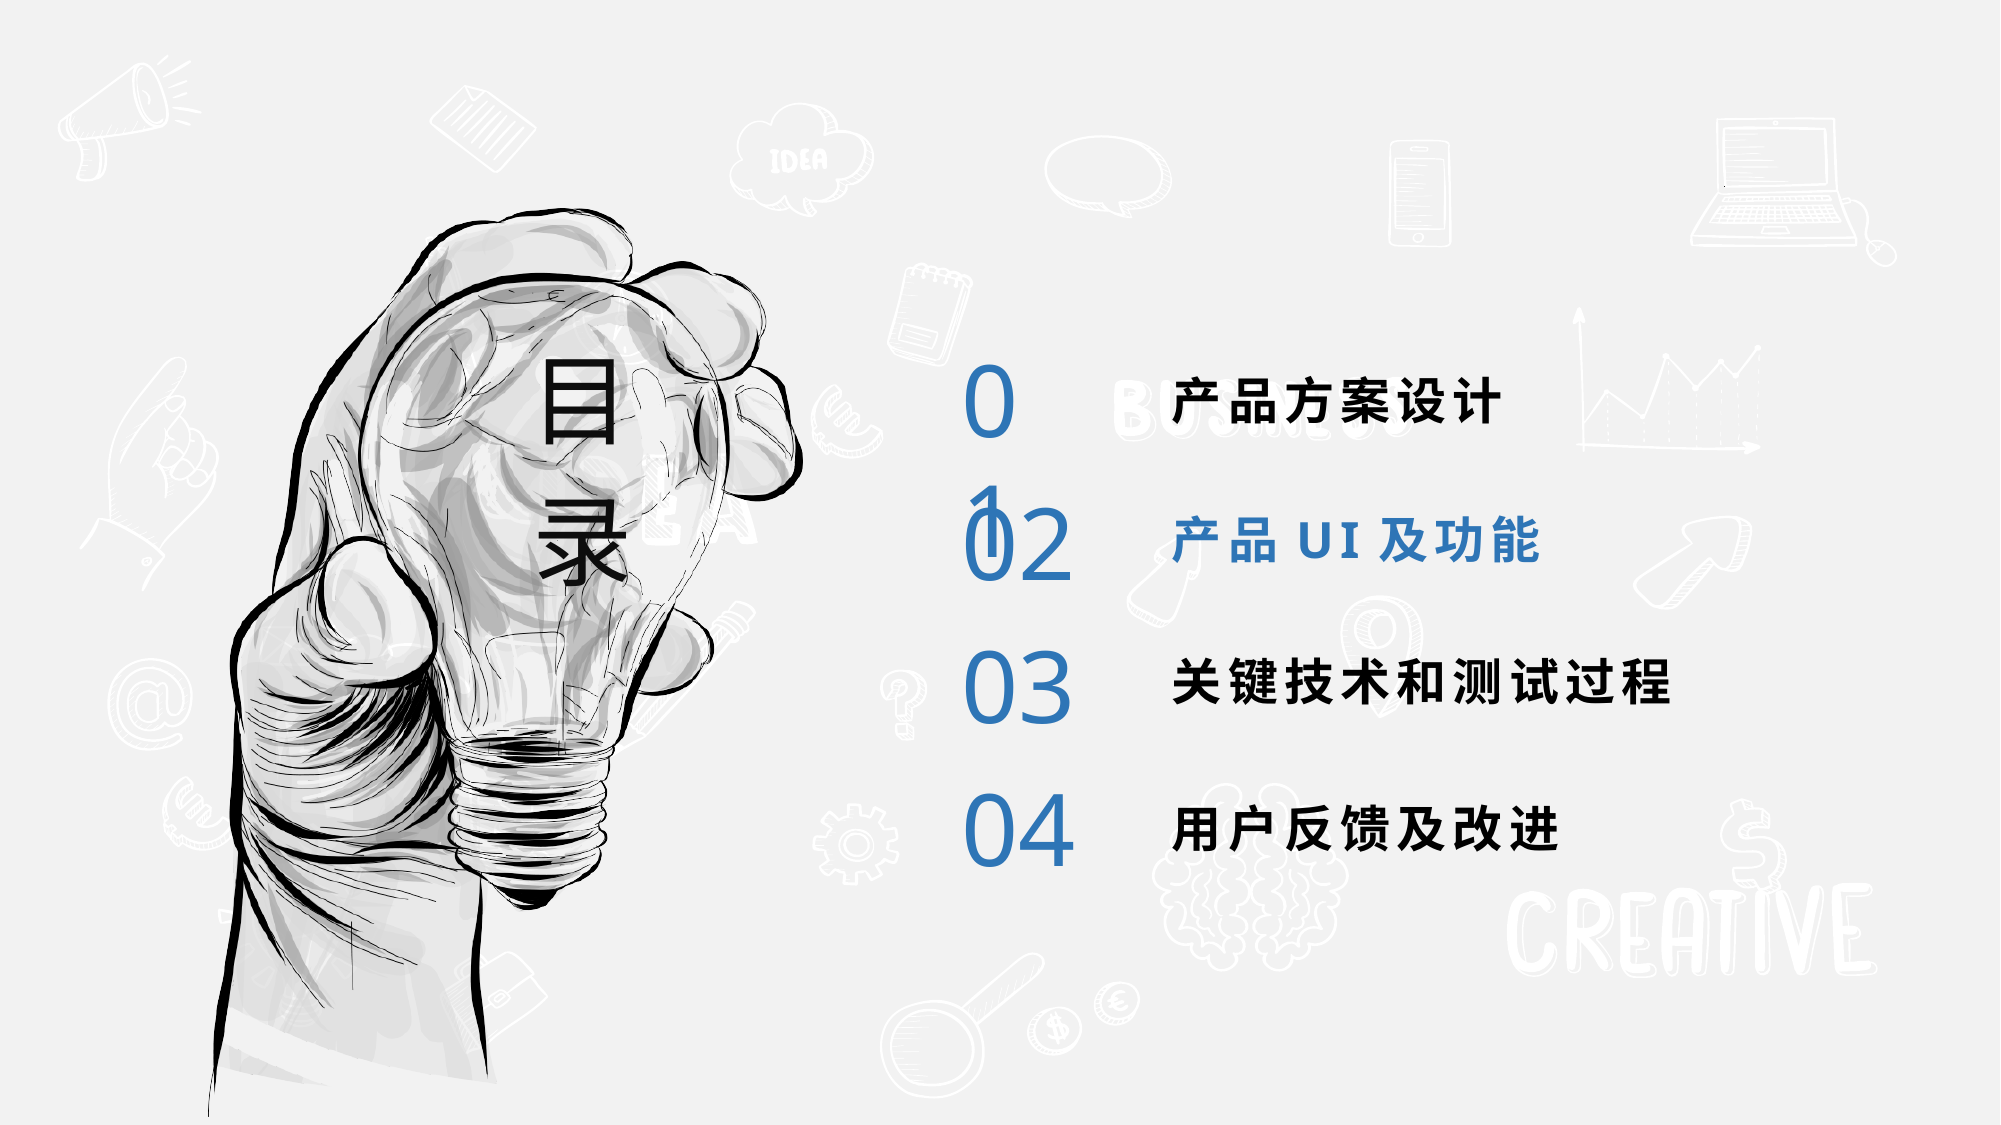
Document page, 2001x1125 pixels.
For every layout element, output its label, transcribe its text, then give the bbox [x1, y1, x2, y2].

text_box 关键技术和测试过程 [1157, 642, 1732, 718]
text_box 01 [946, 330, 1081, 473]
picture [208, 208, 803, 1117]
text_box 04 [946, 759, 1114, 895]
text_box 03 [946, 616, 1112, 752]
text_box 产品方案设计 [1157, 362, 1544, 437]
text_box 02 [946, 473, 1114, 608]
text_box 产品UI及功能 [1157, 500, 1588, 576]
text_box 用户反馈及改进 [1157, 789, 1588, 865]
